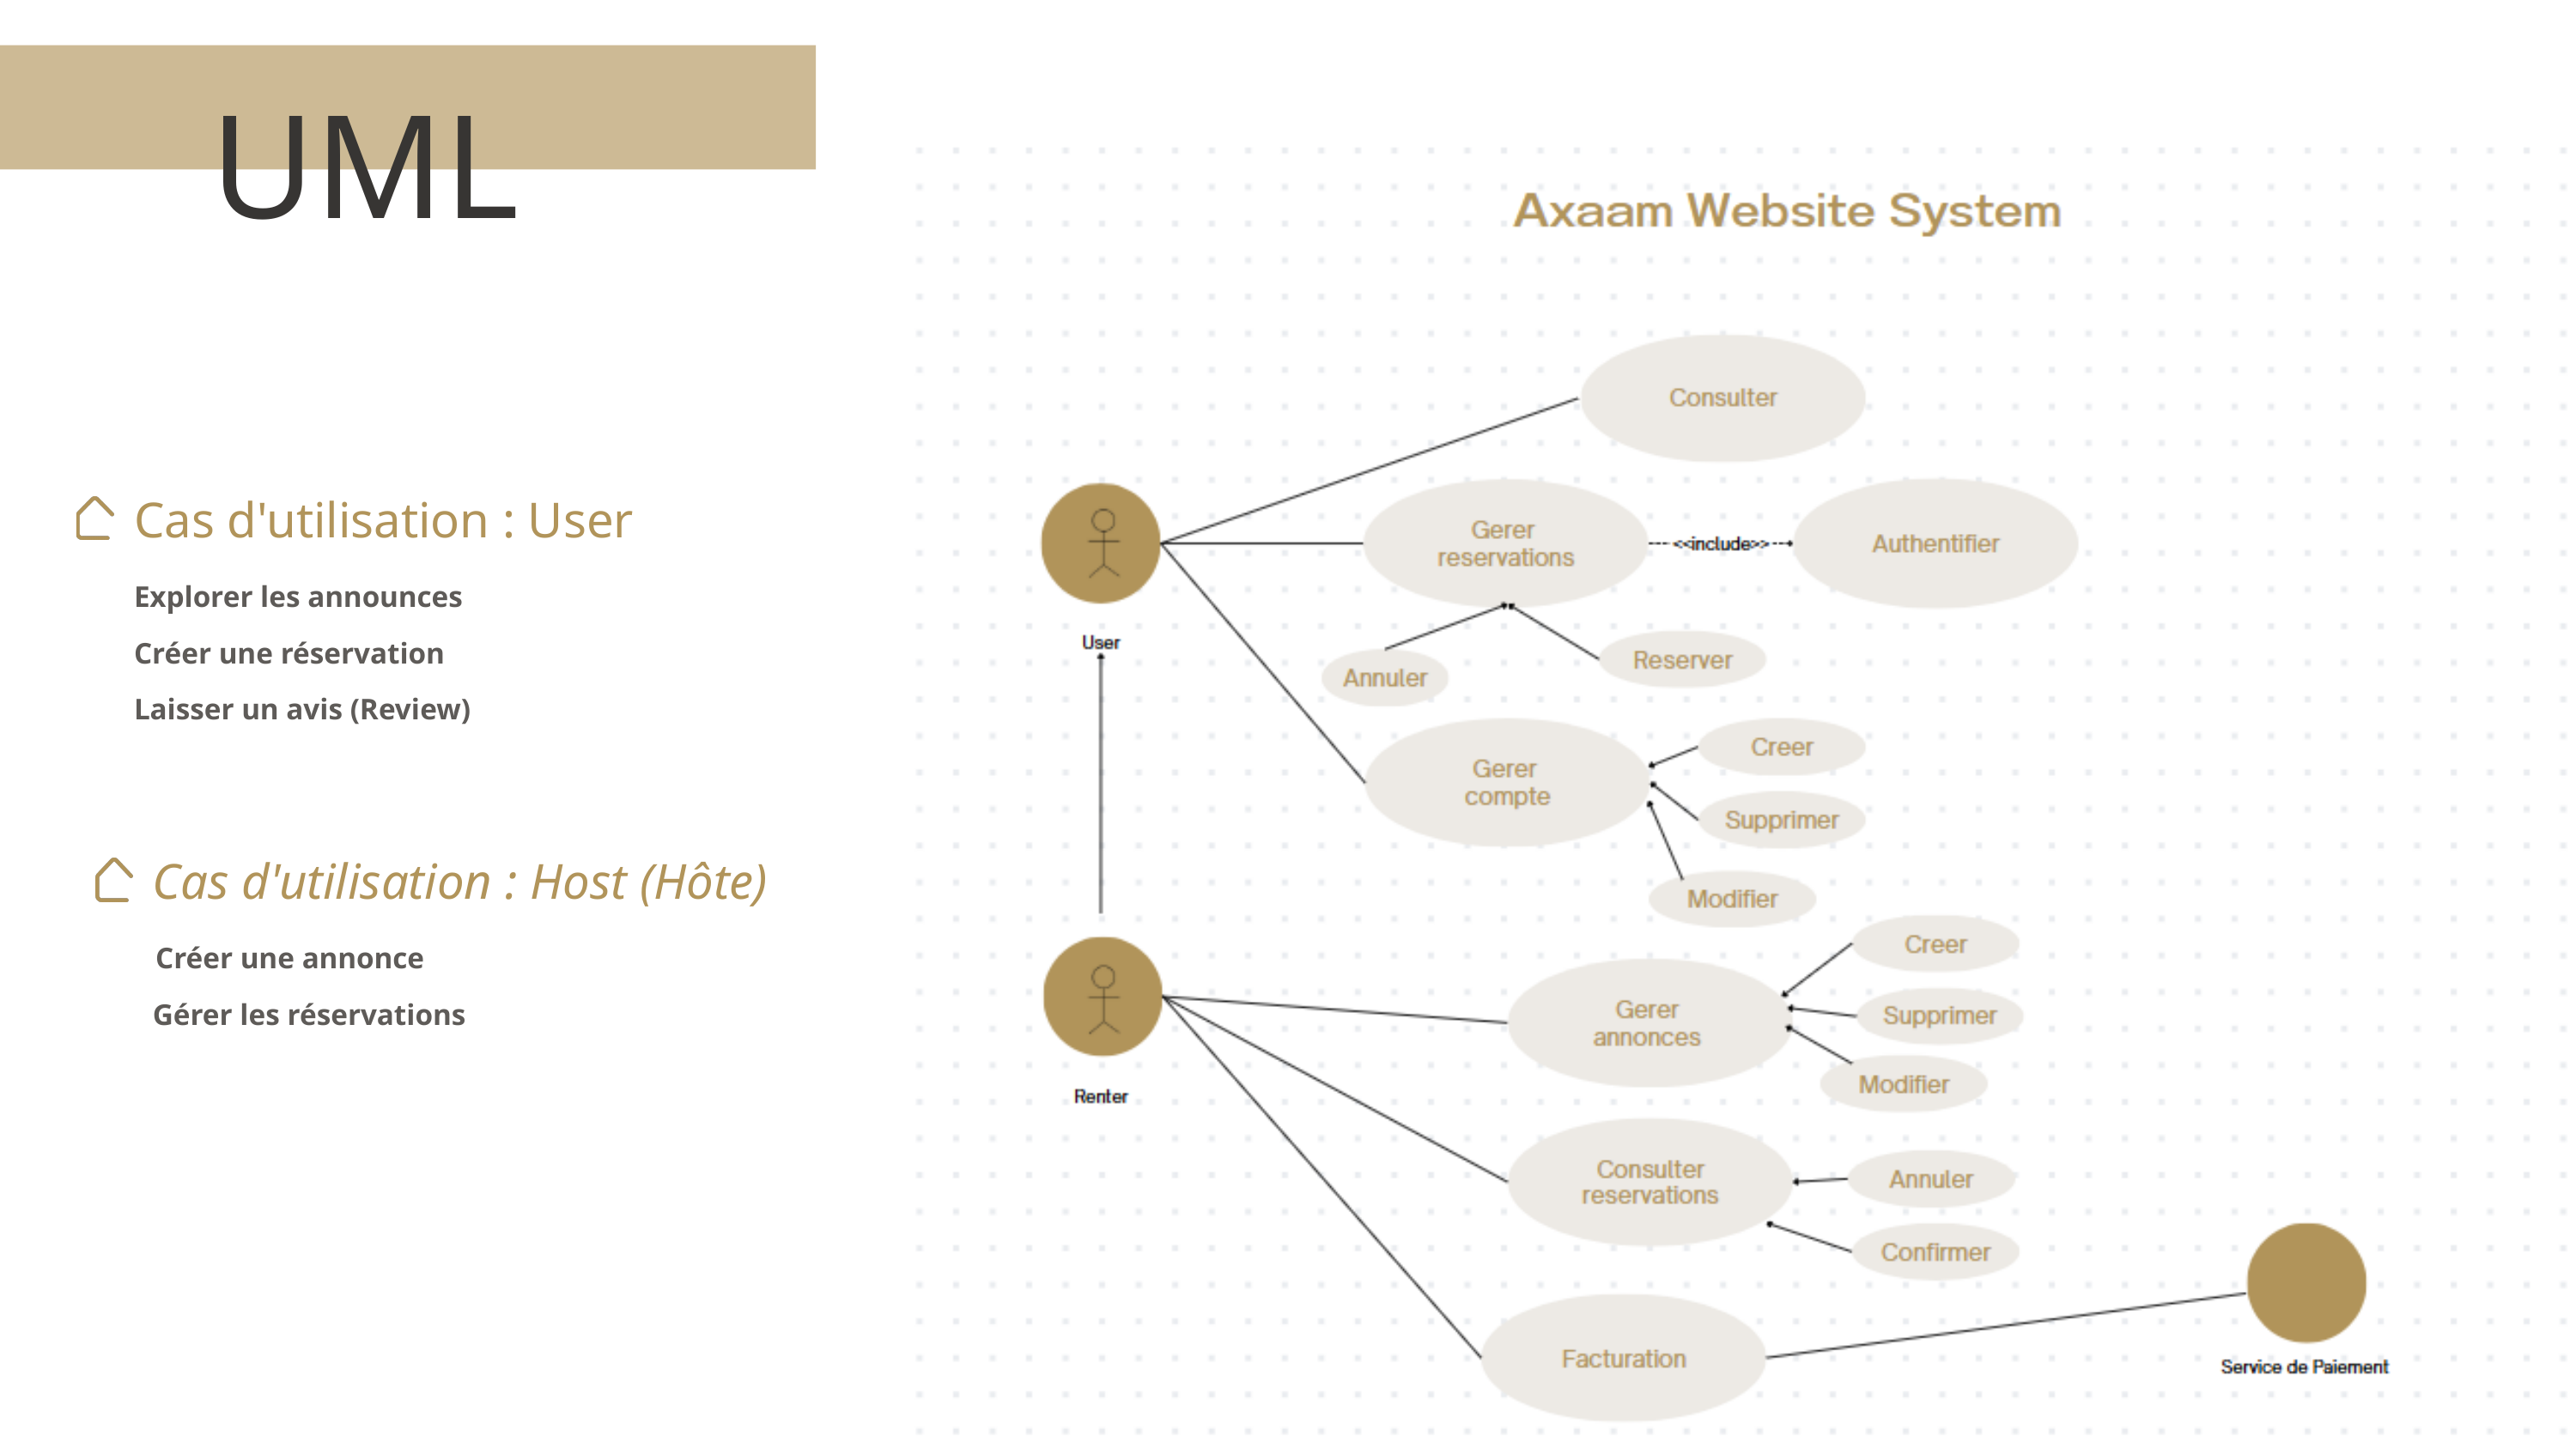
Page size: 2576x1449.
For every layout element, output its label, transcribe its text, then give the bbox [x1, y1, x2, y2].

text_box Cas d'utilisation : Host (Hôte) [152, 860, 850, 909]
text_box Laisser un avis (Review) [134, 685, 890, 725]
text_box [0, 45, 817, 170]
text_box [95, 858, 134, 902]
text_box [908, 144, 2576, 1449]
text_box UML [0, 76, 769, 248]
text_box Cas d'utilisation : User [133, 499, 831, 548]
text_box [76, 496, 114, 541]
text_box Créer une réservation [134, 629, 890, 670]
text_box Créer une annonce [155, 934, 903, 975]
text_box Gérer les réservations [152, 991, 903, 1031]
text_box Explorer les announces [134, 573, 890, 614]
